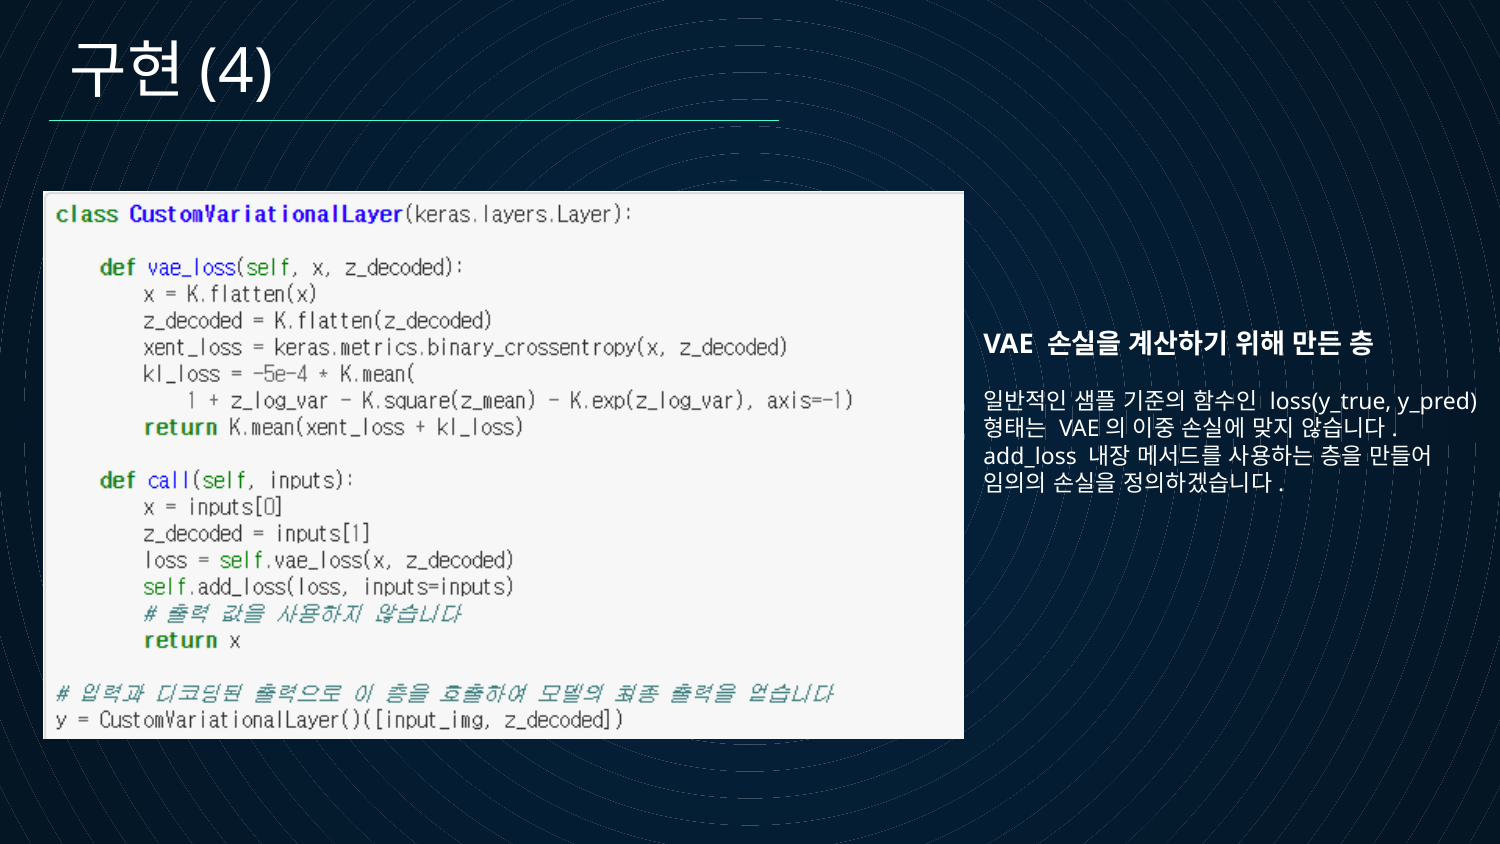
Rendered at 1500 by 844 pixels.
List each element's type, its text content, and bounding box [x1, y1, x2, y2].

title 구현(4) [54, 20, 414, 119]
picture [43, 191, 964, 739]
subtitle VAE 손실을 계산하기 위해 만든 층 일반적인 샘플 기준의 함수인 loss(y_true, y_pred) 형태는 VAE의 이중 손실에 맞지 않습니다. add_loss 내장 메서드를 사용하는 층을 만들어 임의의 손실을 정의하겠습니다. [969, 311, 1500, 652]
